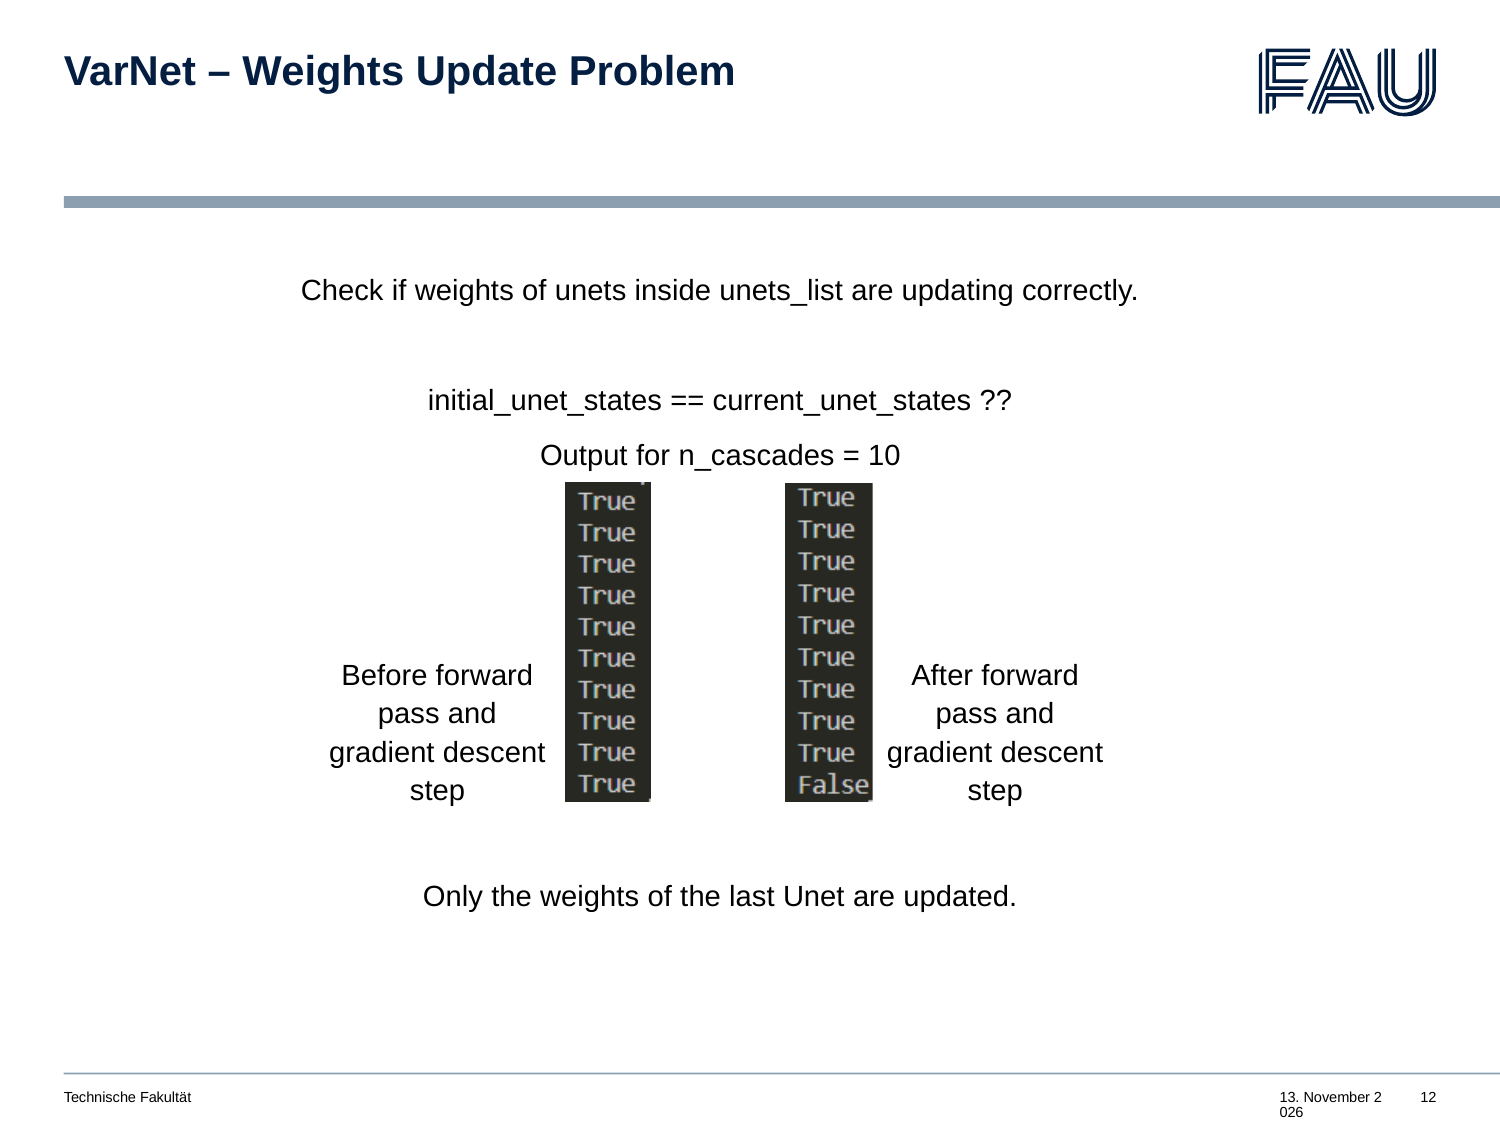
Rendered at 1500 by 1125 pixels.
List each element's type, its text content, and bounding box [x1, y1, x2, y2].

picture [785, 482, 873, 802]
text_box Before forward pass and gradient descent step [321, 652, 554, 862]
footer Technische Fakultät [63, 1088, 737, 1106]
picture [565, 482, 651, 802]
text_box After forward pass and gradient descent step [878, 652, 1112, 862]
slide_number 12 [1406, 1088, 1437, 1106]
slide_number 16. März 2024 [1279, 1088, 1387, 1106]
title VarNet – Weights Update Problem [63, 49, 906, 95]
list Check if weights of unets inside unets_list are updating correctly. initial_unet_states == current_unet_states ?? Output for n_cascades = 10 Only the weights of the last Unet are updated. [63, 267, 1437, 1018]
